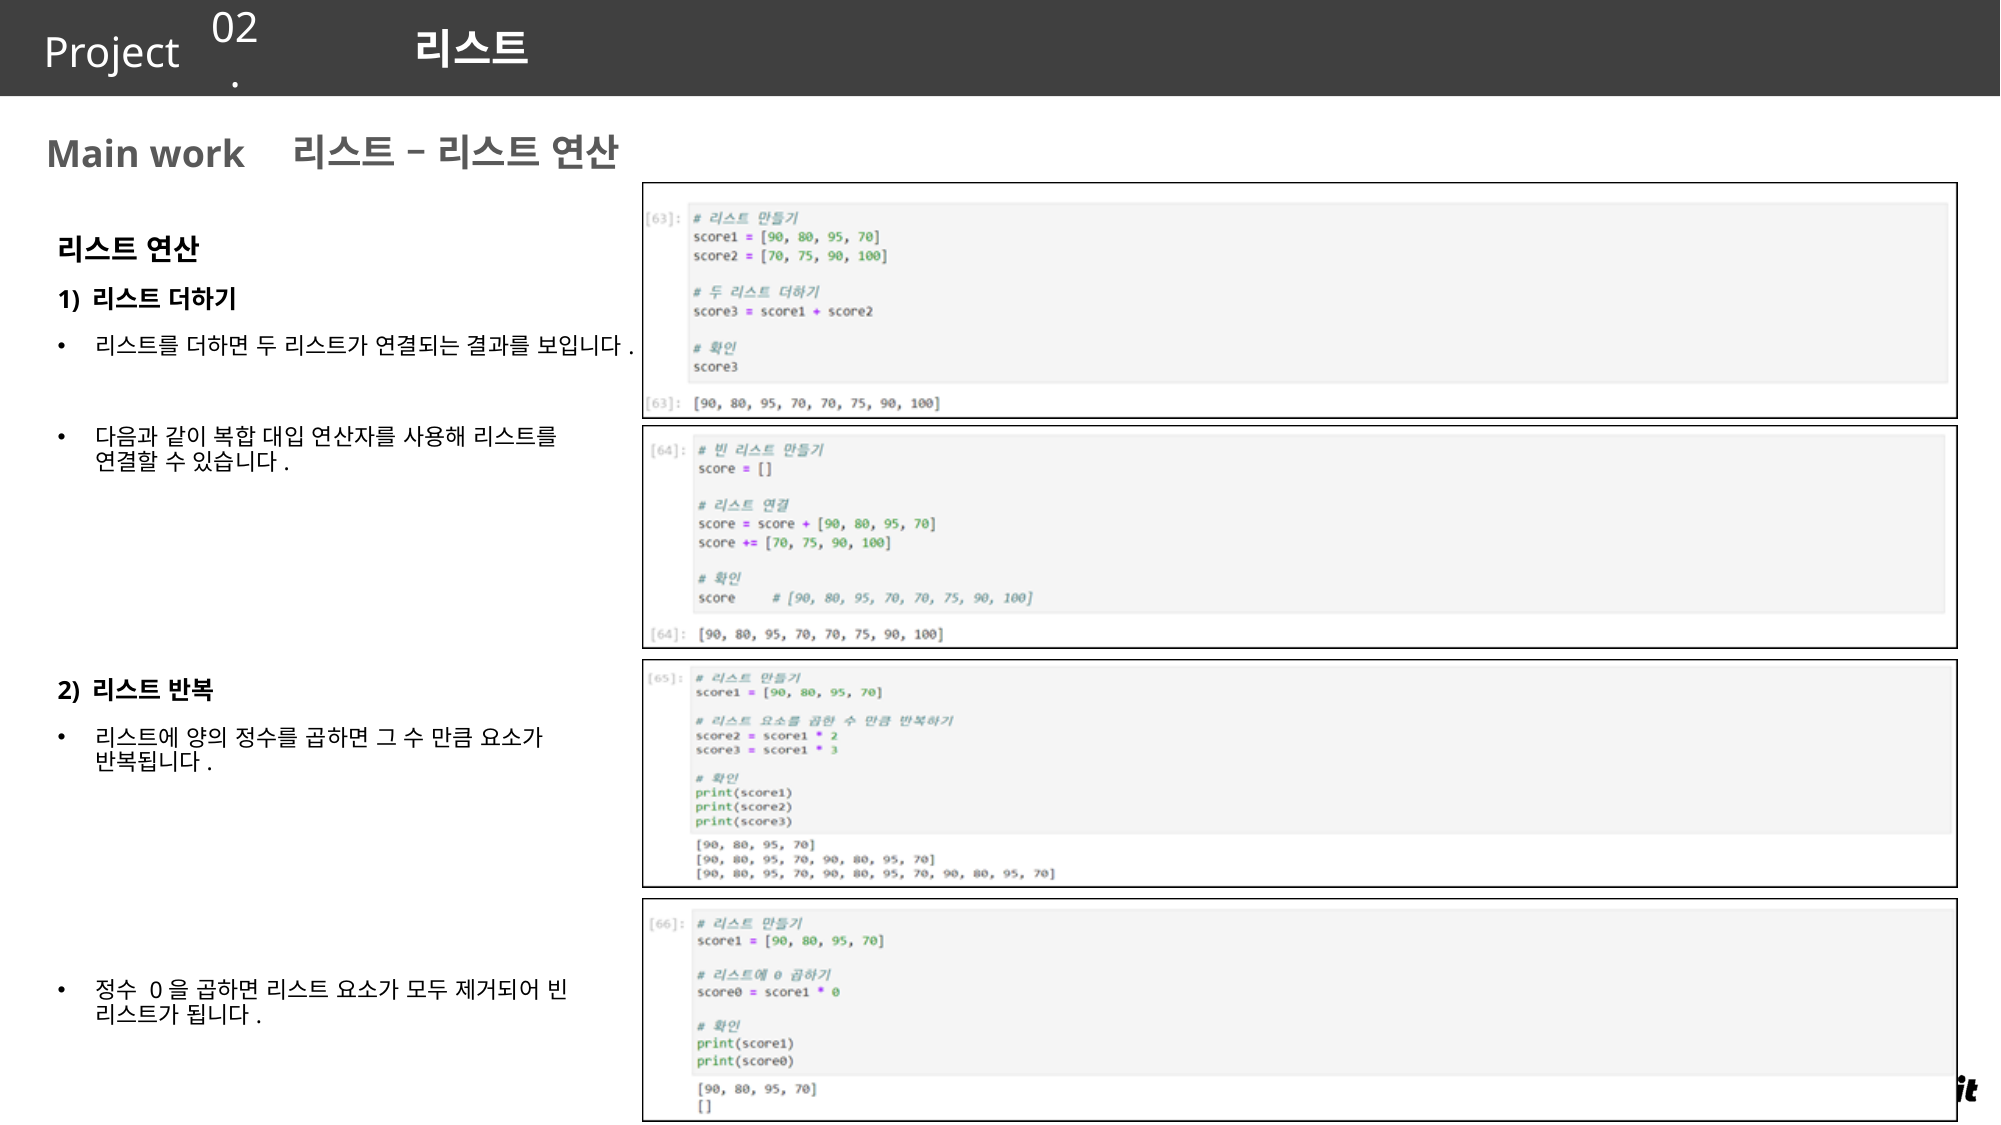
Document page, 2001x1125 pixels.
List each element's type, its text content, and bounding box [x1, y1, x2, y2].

picture [642, 182, 1958, 419]
list 리스트 – 리스트 연산 [277, 126, 1856, 183]
picture [642, 425, 1958, 649]
picture [642, 898, 1982, 1122]
text_box [42, 781, 642, 1043]
list 리스트 [399, 20, 1707, 82]
picture [642, 659, 1958, 888]
list 02. [192, 20, 278, 82]
list 리스트 연산 1) 리스트 더하기 리스트를 더하면 두 리스트가 연결되는 결과를 보입니다. 다음과 같이 복합 대입 연산자를 사용해 리스트를 연결할 수 있습니다. 2) 리스트 반복 리스트에 양의 정수를 곱하면 그 수 만큼 요소가 반복됩니다. 정수 0을 곱하면 리스트 요소가 모두 제거되어 빈 리스트가 됩니다. [42, 227, 642, 781]
